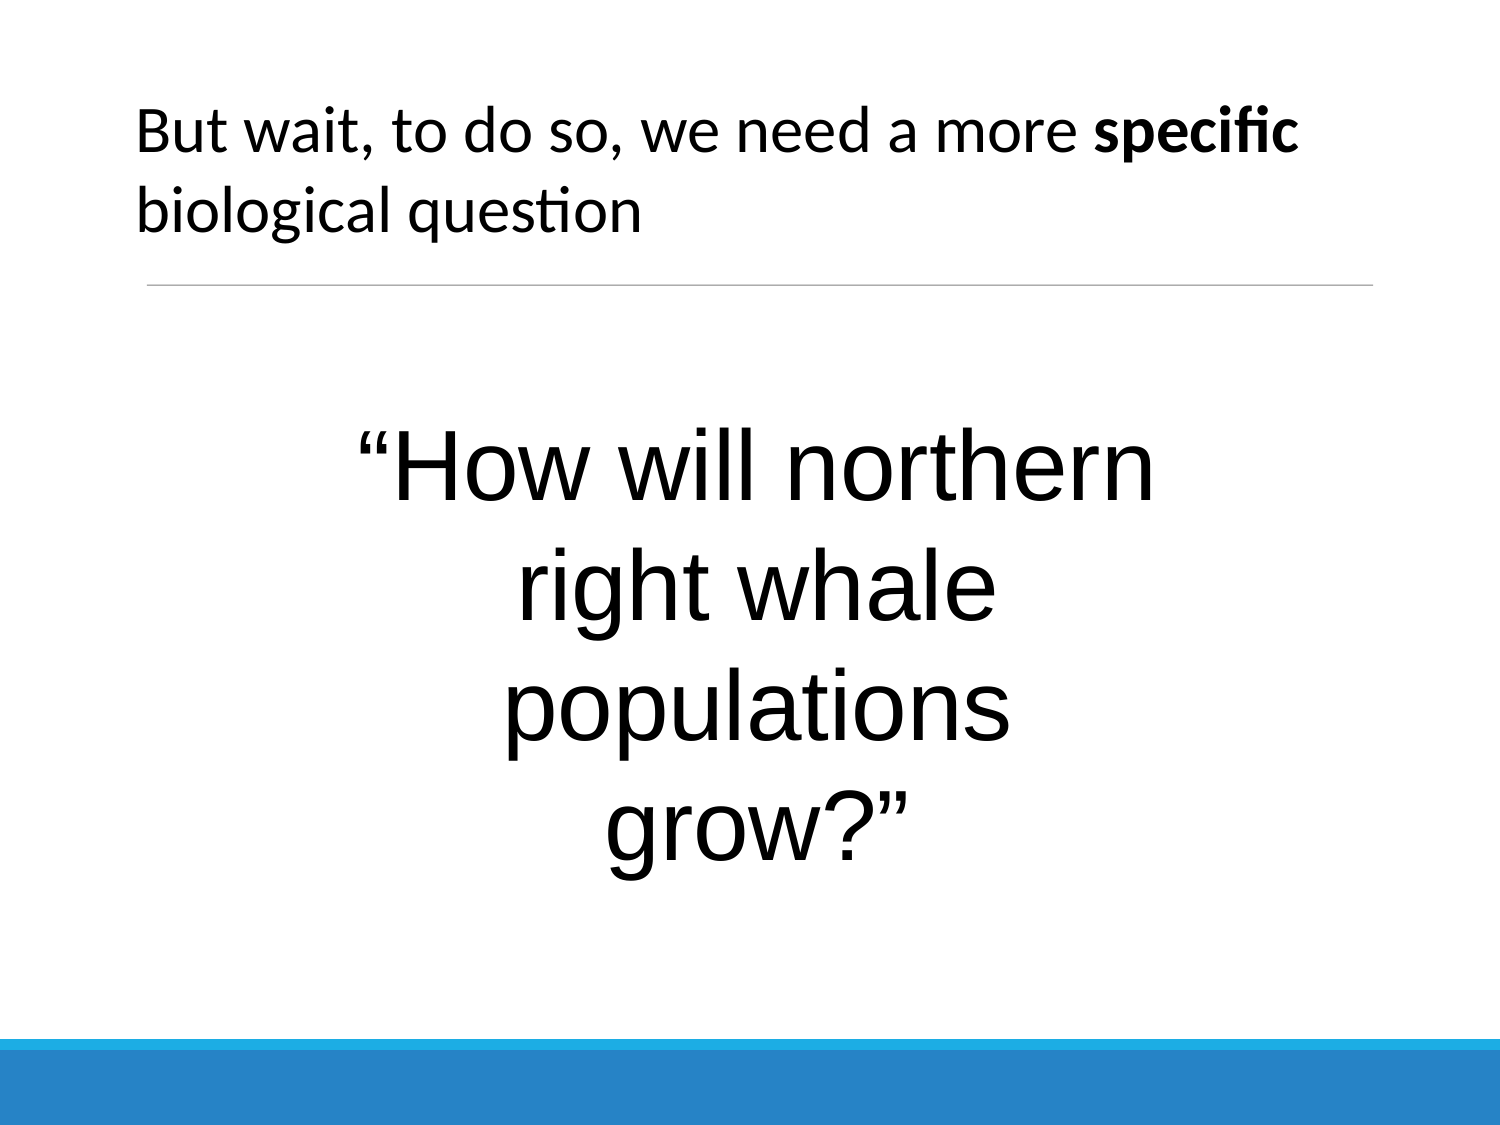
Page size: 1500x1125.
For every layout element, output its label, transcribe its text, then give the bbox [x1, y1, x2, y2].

text_box But wait, to do so, we need a more specific biological question [134, 47, 1373, 285]
text_box “How will northern right whale populations grow?” [329, 393, 1185, 855]
